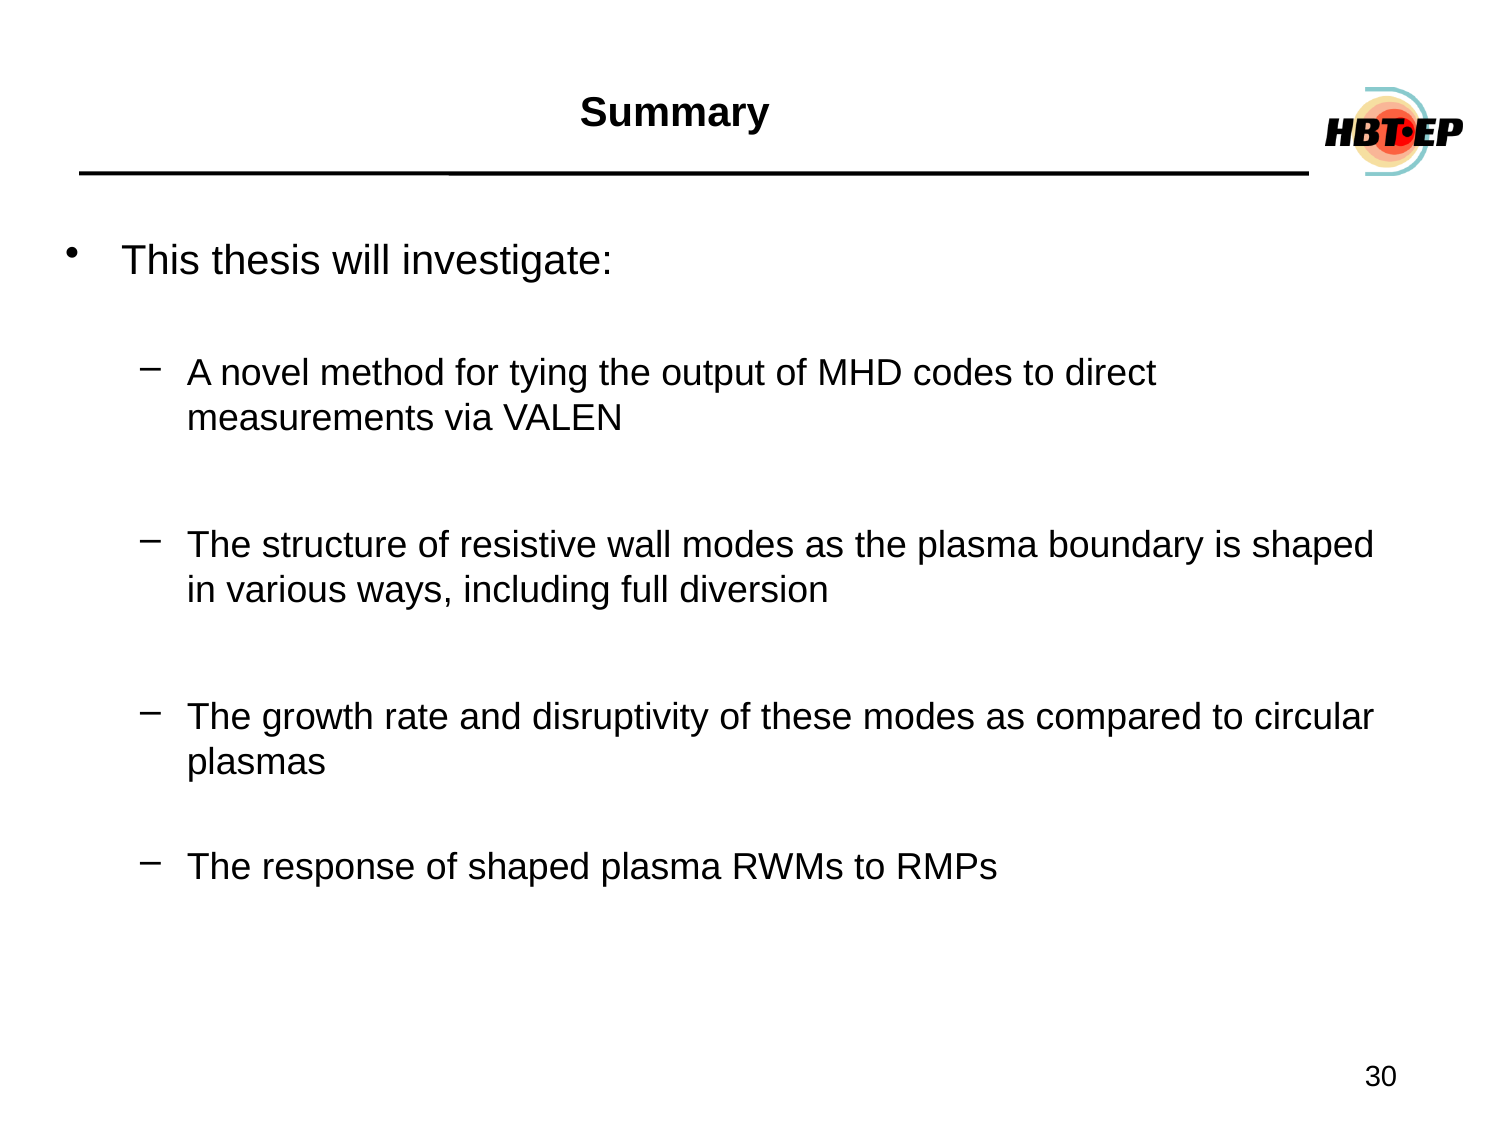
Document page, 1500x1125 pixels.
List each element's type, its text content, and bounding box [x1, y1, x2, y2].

list This thesis will investigate: A novel method for tying the output of MHD codes to direct measurements via VALEN The structure of resistive wall modes as the plasma boundary is shaped in various ways, including full diversion The growth rate and disruptivity of these modes as compared to circular plasmas The response of shaped plasma RWMs to RMPs [50, 224, 1425, 1005]
title Summary [37, 53, 1313, 166]
picture [1325, 87, 1463, 176]
